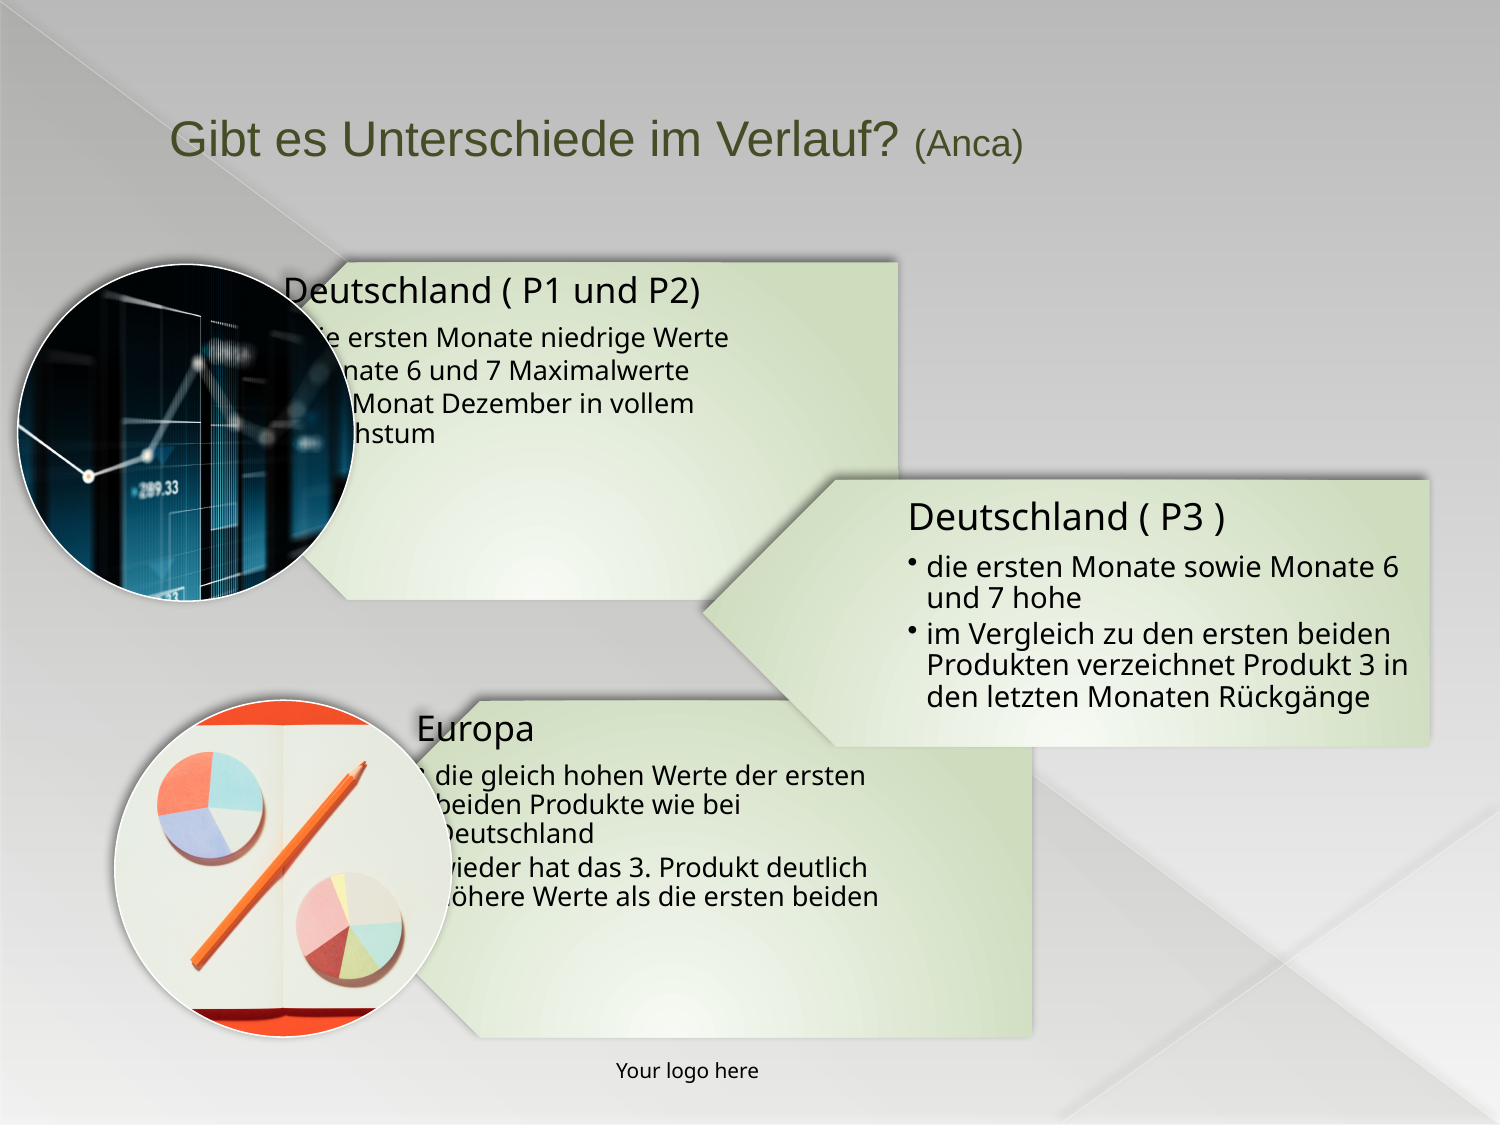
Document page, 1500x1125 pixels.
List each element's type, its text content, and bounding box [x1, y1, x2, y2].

title Gibt es Unterschiede im Verlauf? (Anca) [75, 43, 1425, 225]
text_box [702, 479, 1451, 754]
footer Your logo here [75, 1044, 774, 1094]
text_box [17, 262, 1101, 1038]
